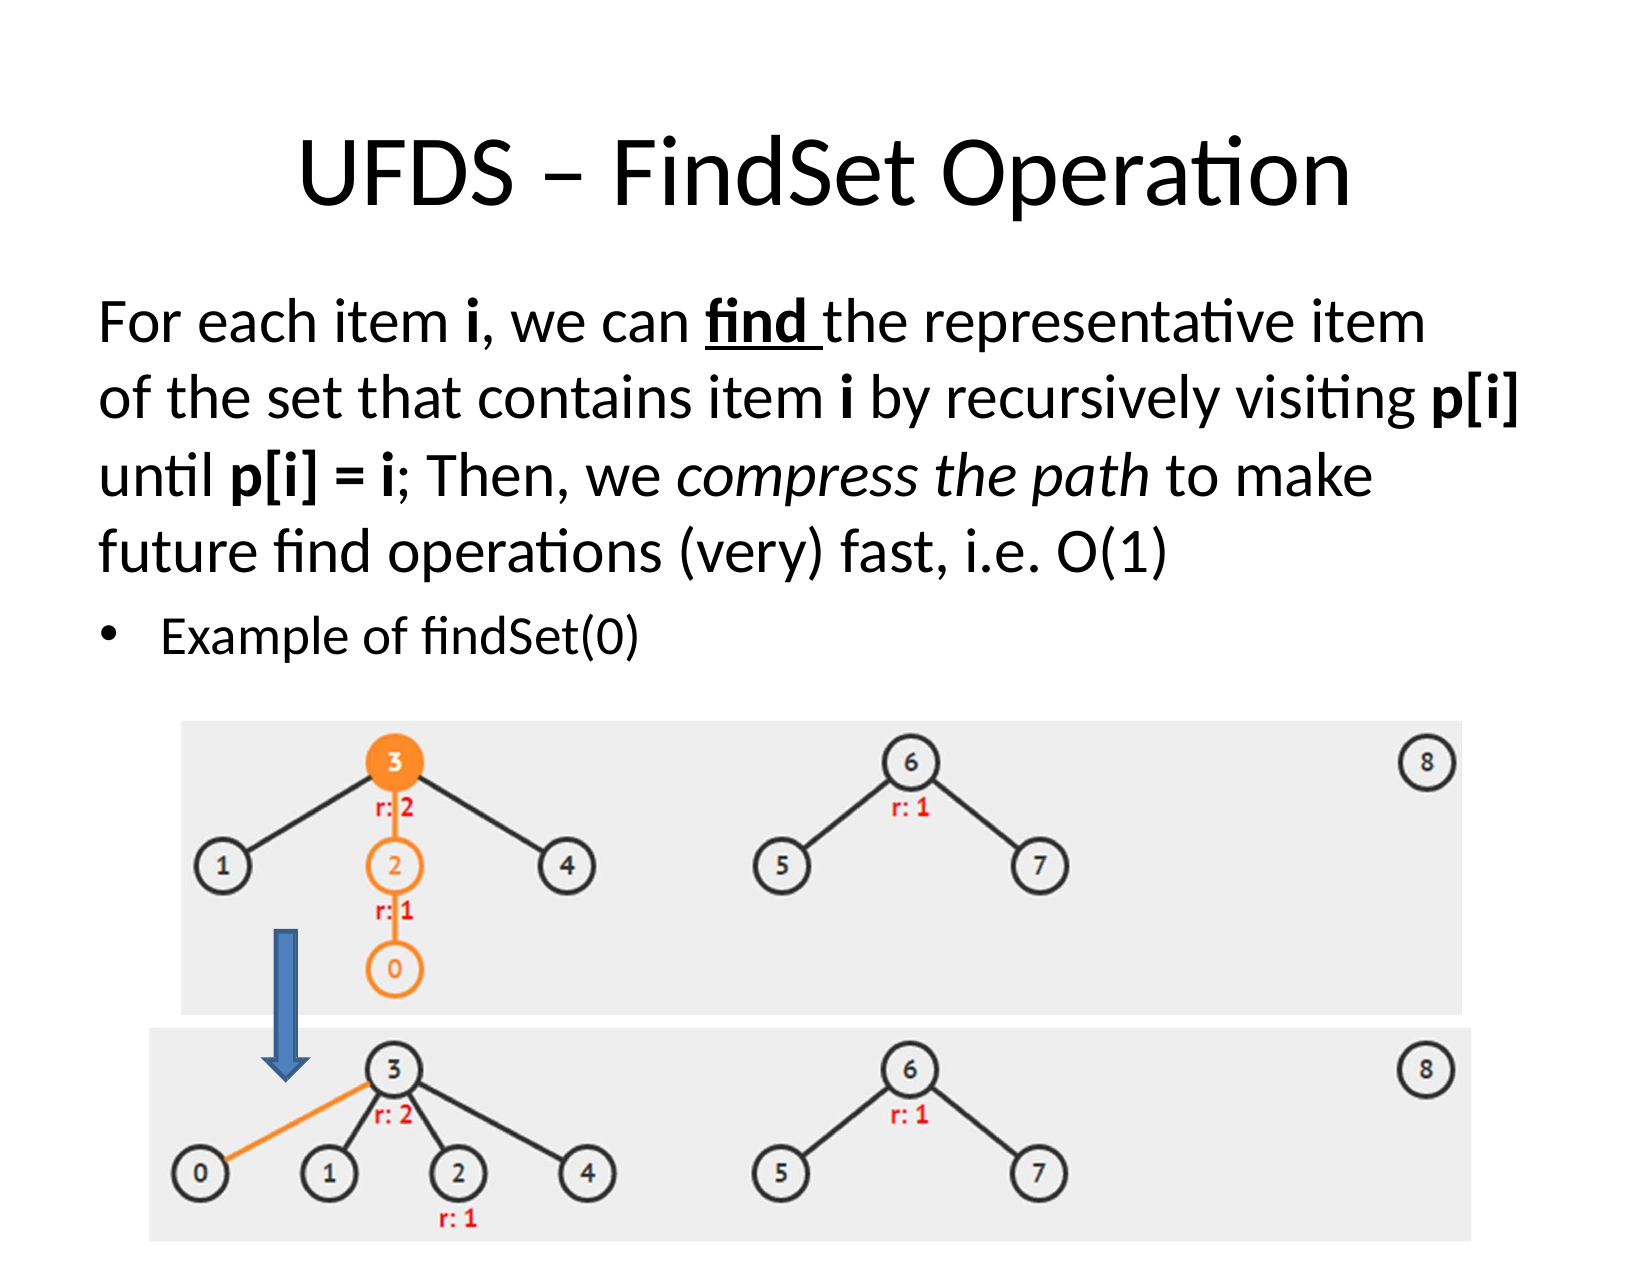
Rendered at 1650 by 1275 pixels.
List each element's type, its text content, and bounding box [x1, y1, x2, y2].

title UFDS – FindSet Operation [128, 104, 1522, 278]
text_box For each item i, we can find the representative item of the set that contains item i by recursively visiting p[i] until p[i] = i; Then, we compress the path to make future find operations (very) fast, i.e. O(1) Example of findSet(0) [96, 278, 1543, 666]
text_box [274, 934, 297, 1075]
text_box [260, 928, 311, 1083]
text_box [180, 719, 1463, 1015]
text_box [148, 1026, 1472, 1242]
